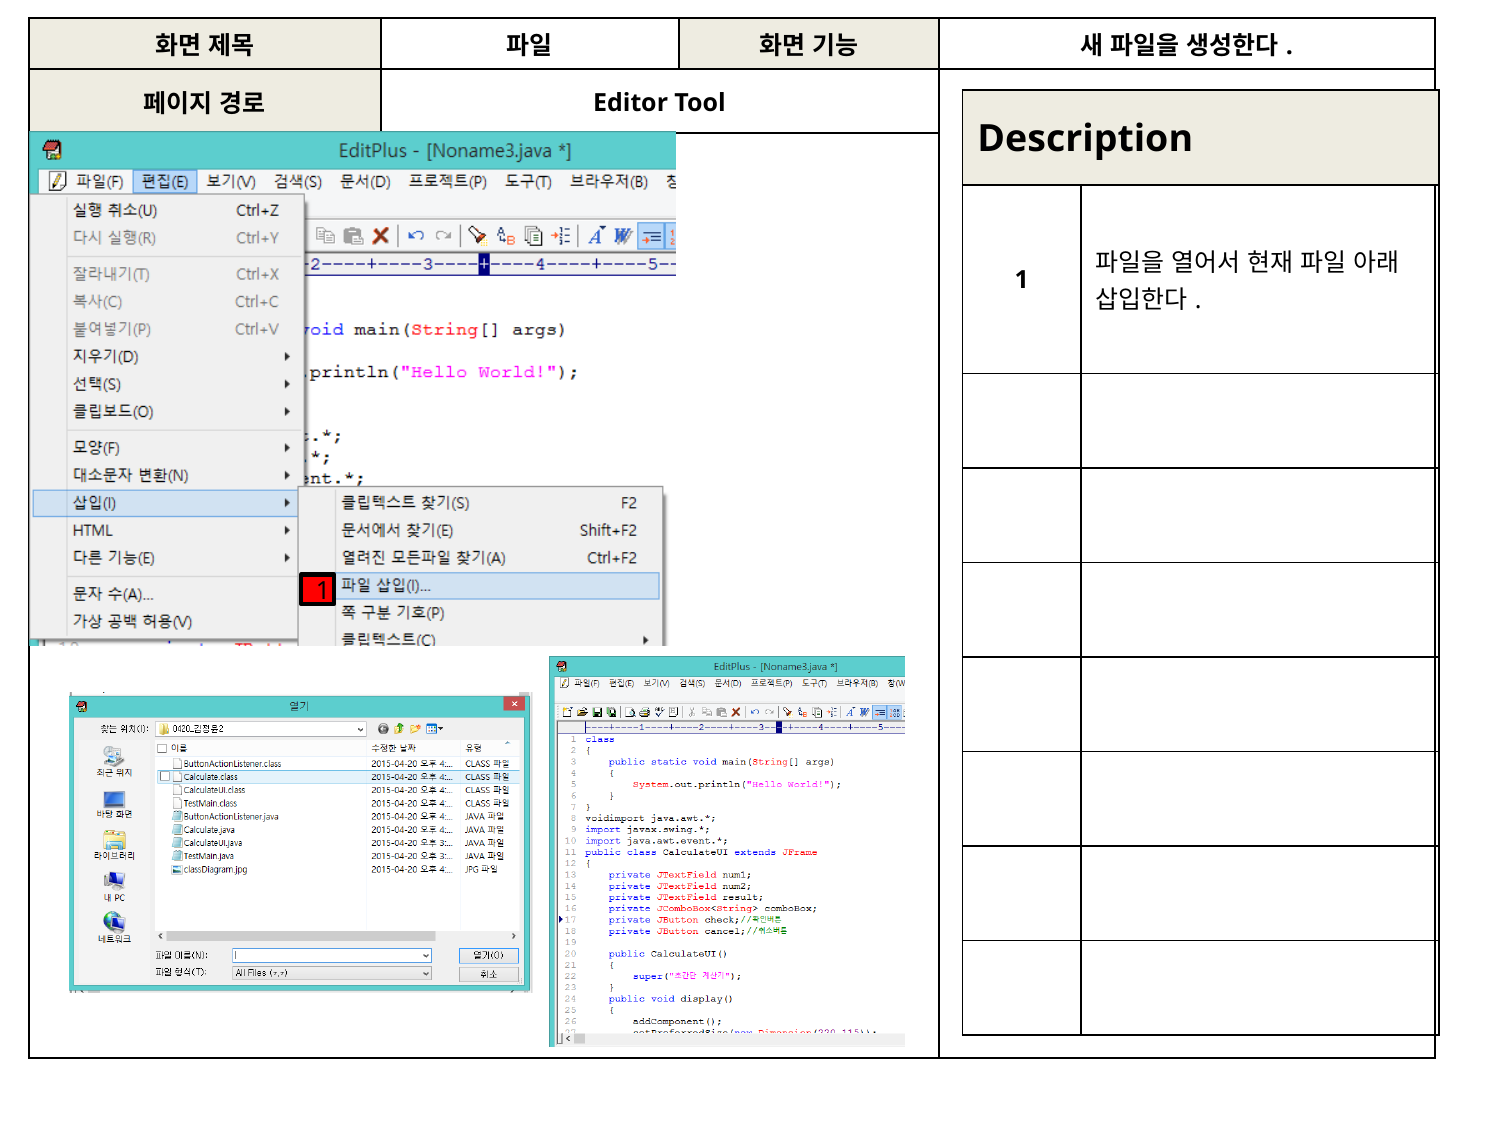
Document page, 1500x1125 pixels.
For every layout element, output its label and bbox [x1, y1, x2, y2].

table_cell [1082, 186, 1438, 373]
table_header [963, 91, 1438, 184]
table_cell [30, 134, 938, 1057]
table_cell [1082, 469, 1438, 562]
picture [29, 131, 676, 646]
table_cell [940, 70, 1434, 1057]
table_cell [963, 941, 1080, 1034]
table_cell [963, 847, 1080, 940]
table_cell [30, 70, 380, 131]
table_cell [1082, 752, 1438, 845]
table_header [382, 19, 678, 68]
table_cell [1082, 374, 1438, 467]
table_header [30, 19, 380, 68]
table_cell [963, 658, 1080, 751]
table_cell [963, 469, 1080, 562]
table_cell [963, 186, 1080, 373]
table_cell [1082, 658, 1438, 751]
table_header [680, 19, 938, 68]
table_cell [1082, 847, 1438, 940]
table_cell [382, 70, 938, 132]
picture [548, 656, 905, 1048]
table_cell [1082, 941, 1438, 1034]
table_cell [963, 752, 1080, 845]
table_header [940, 19, 1434, 68]
table_cell [963, 563, 1080, 656]
table_cell [1082, 563, 1438, 656]
picture [69, 692, 533, 993]
table_cell [963, 374, 1080, 467]
